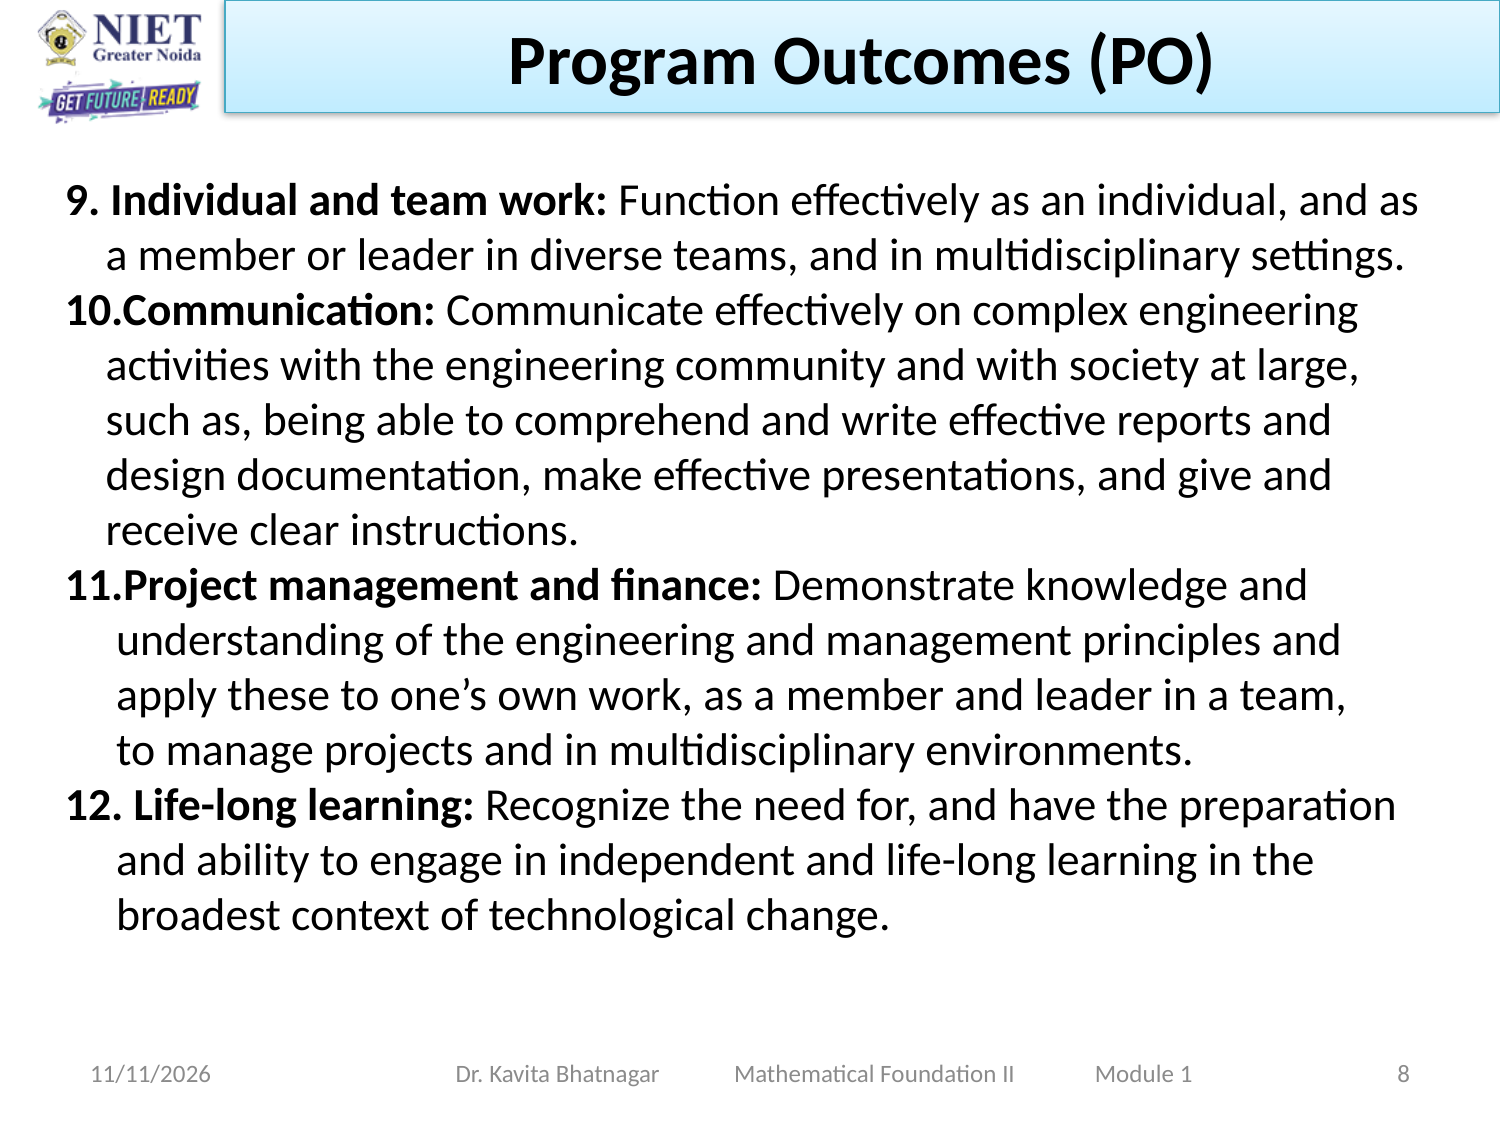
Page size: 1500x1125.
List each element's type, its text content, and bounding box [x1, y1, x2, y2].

slide_number 8 [1238, 1042, 1425, 1103]
text_box 9. Individual and team work: Function effectively as an individual, and as a member or leader in diverse teams, and in multidisciplinary settings. 10.Communication: Communicate effectively on complex engineering activities with the engineering community and with society at large, such as, being able to comprehend and write effective reports and design documentation, make effective presentations, and give and receive clear instructions. 11.Project management and finance: Demonstrate knowledge and understanding of the engineering and management principles and apply these to one’s own work, as a member and leader in a team, to manage projects and in multidisciplinary environments. 12. Life-long learning: Recognize the need for, and have the preparation and ability to engage in independent and life-long learning in the broadest context of technological change. [49, 162, 1463, 992]
footer Dr. Kavita Bhatnagar Mathematical Foundation II Module 1 [412, 1042, 1238, 1103]
picture [0, 0, 238, 135]
text_box Program Outcomes (PO) [238, 0, 1500, 113]
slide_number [75, 1042, 412, 1103]
